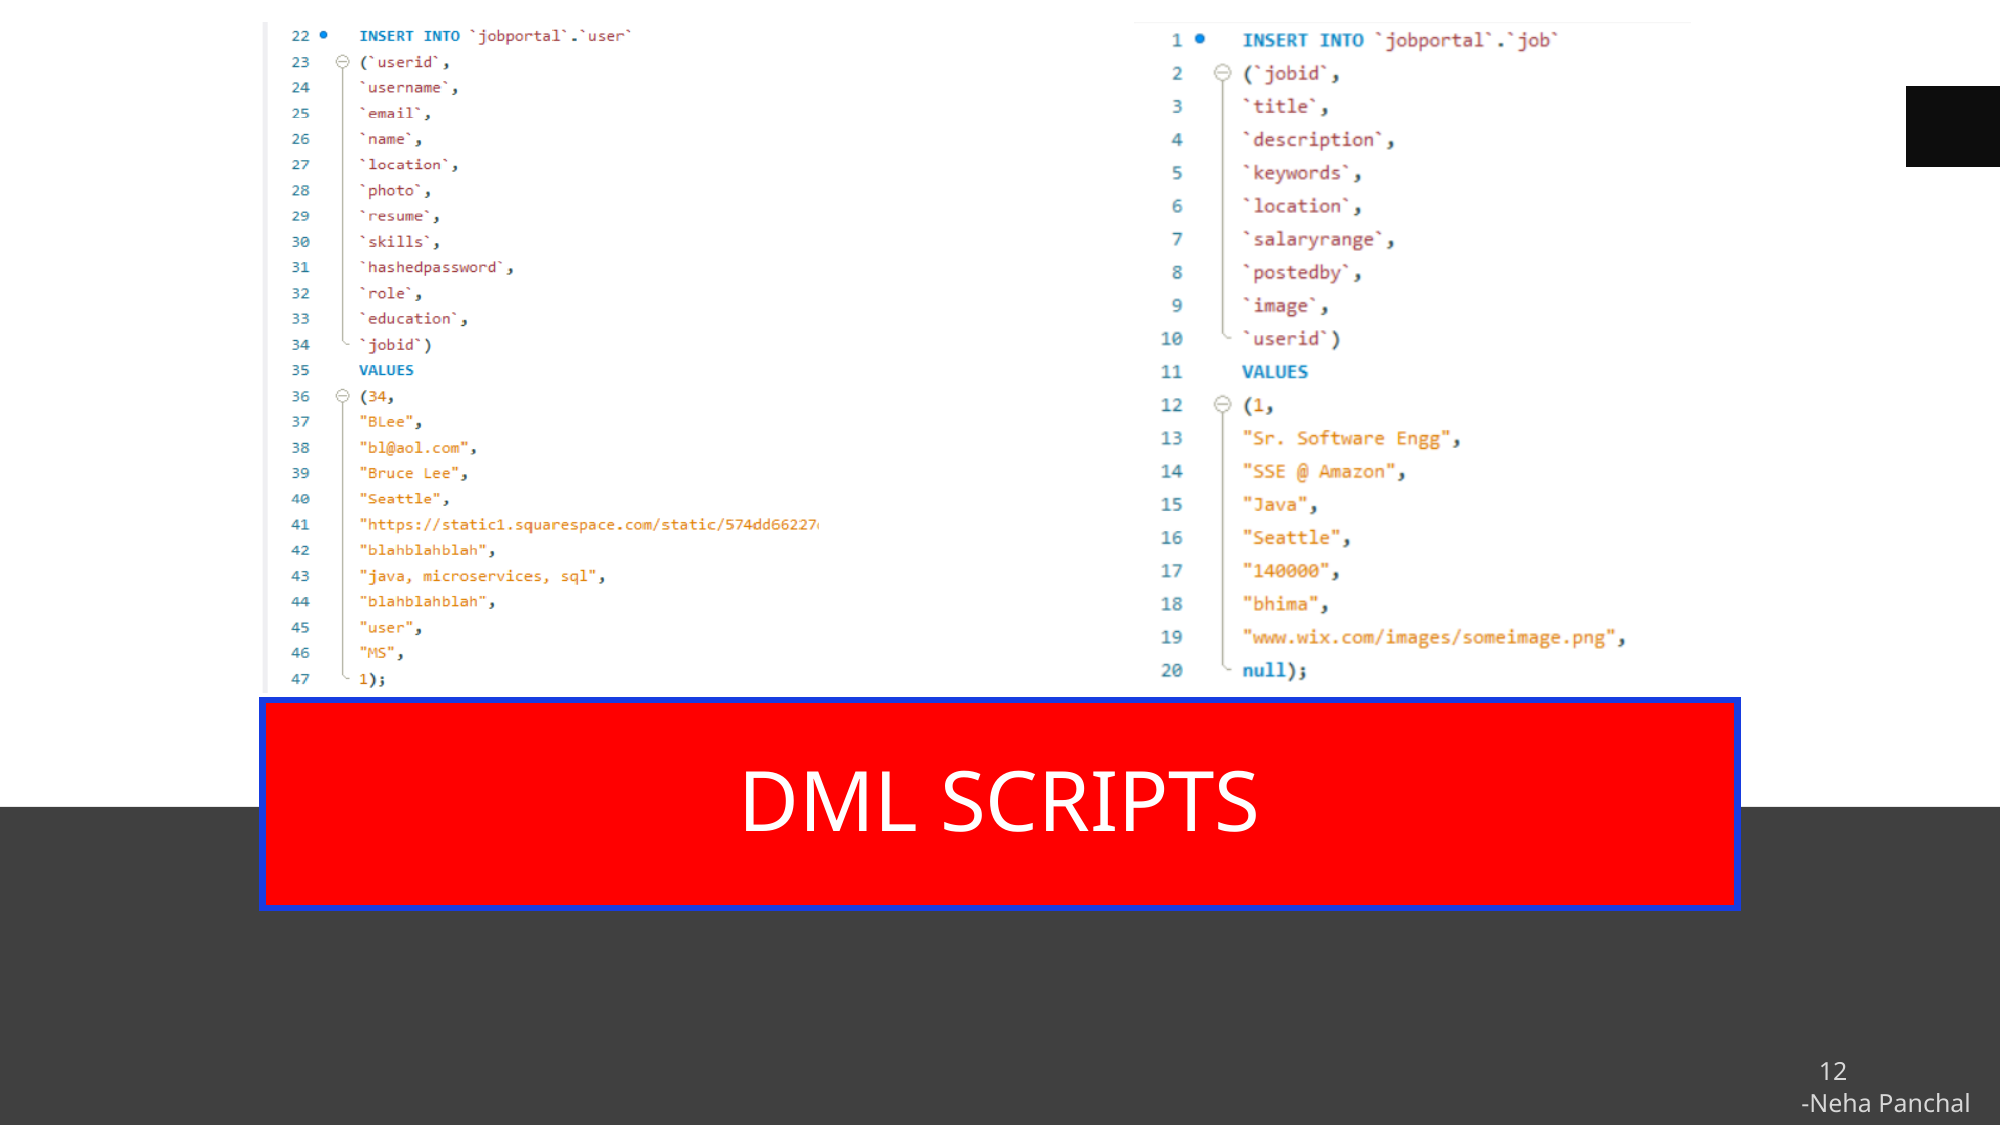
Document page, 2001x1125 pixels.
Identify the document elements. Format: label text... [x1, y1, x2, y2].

title DML Scripts [262, 700, 1738, 908]
text_box [0, 806, 2000, 1125]
slide_number 12 [1412, 1042, 1863, 1103]
picture [262, 22, 819, 693]
footer -Neha Panchal [1548, 1073, 2000, 1125]
picture [1134, 22, 1691, 693]
